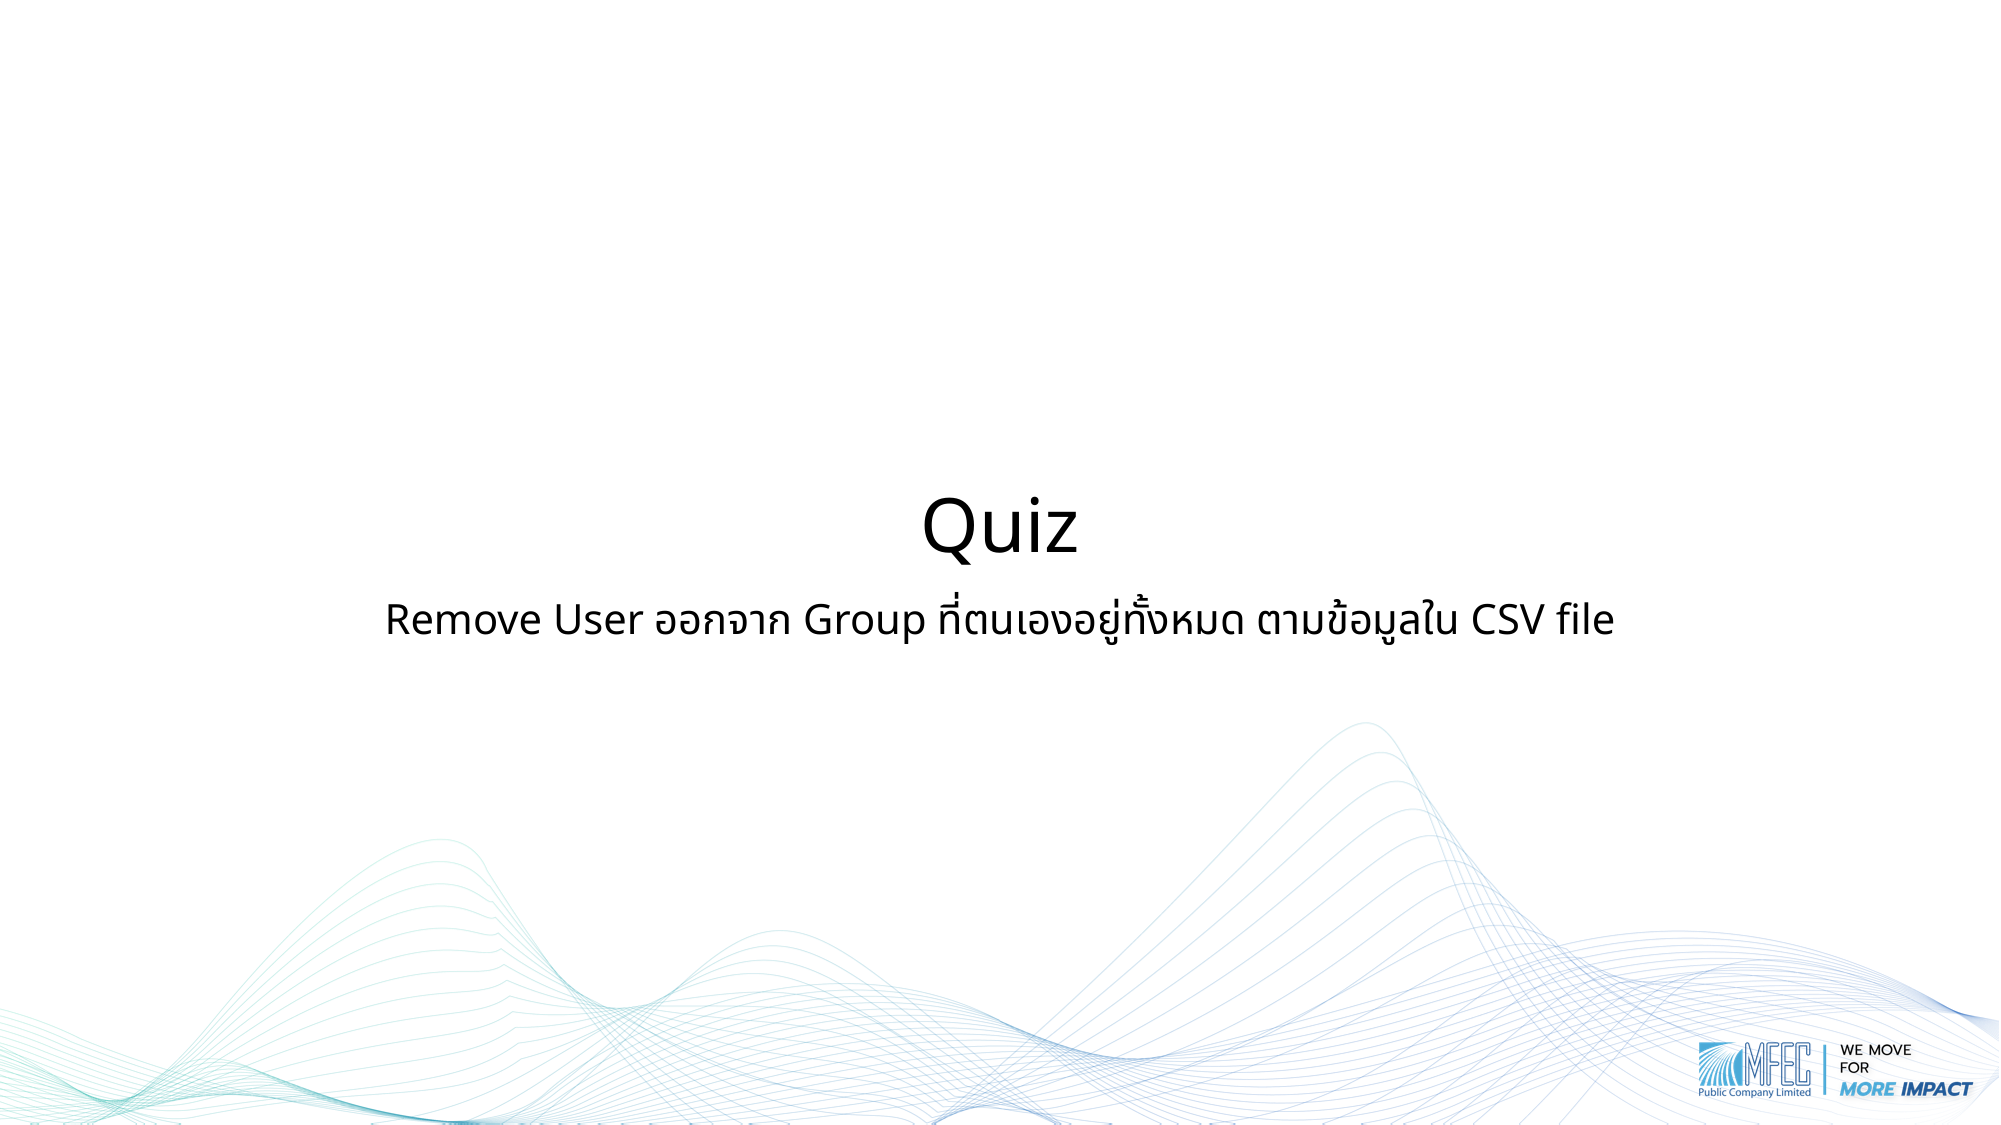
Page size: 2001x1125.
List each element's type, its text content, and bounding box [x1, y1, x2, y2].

subtitle Remove User ออกจาก Group ที่ตนเองอยู่ทั้งหมด ตามข้อมูลใน CSV file [249, 590, 1750, 863]
title Quiz [249, 184, 1750, 576]
picture [0, 0, 2000, 1125]
